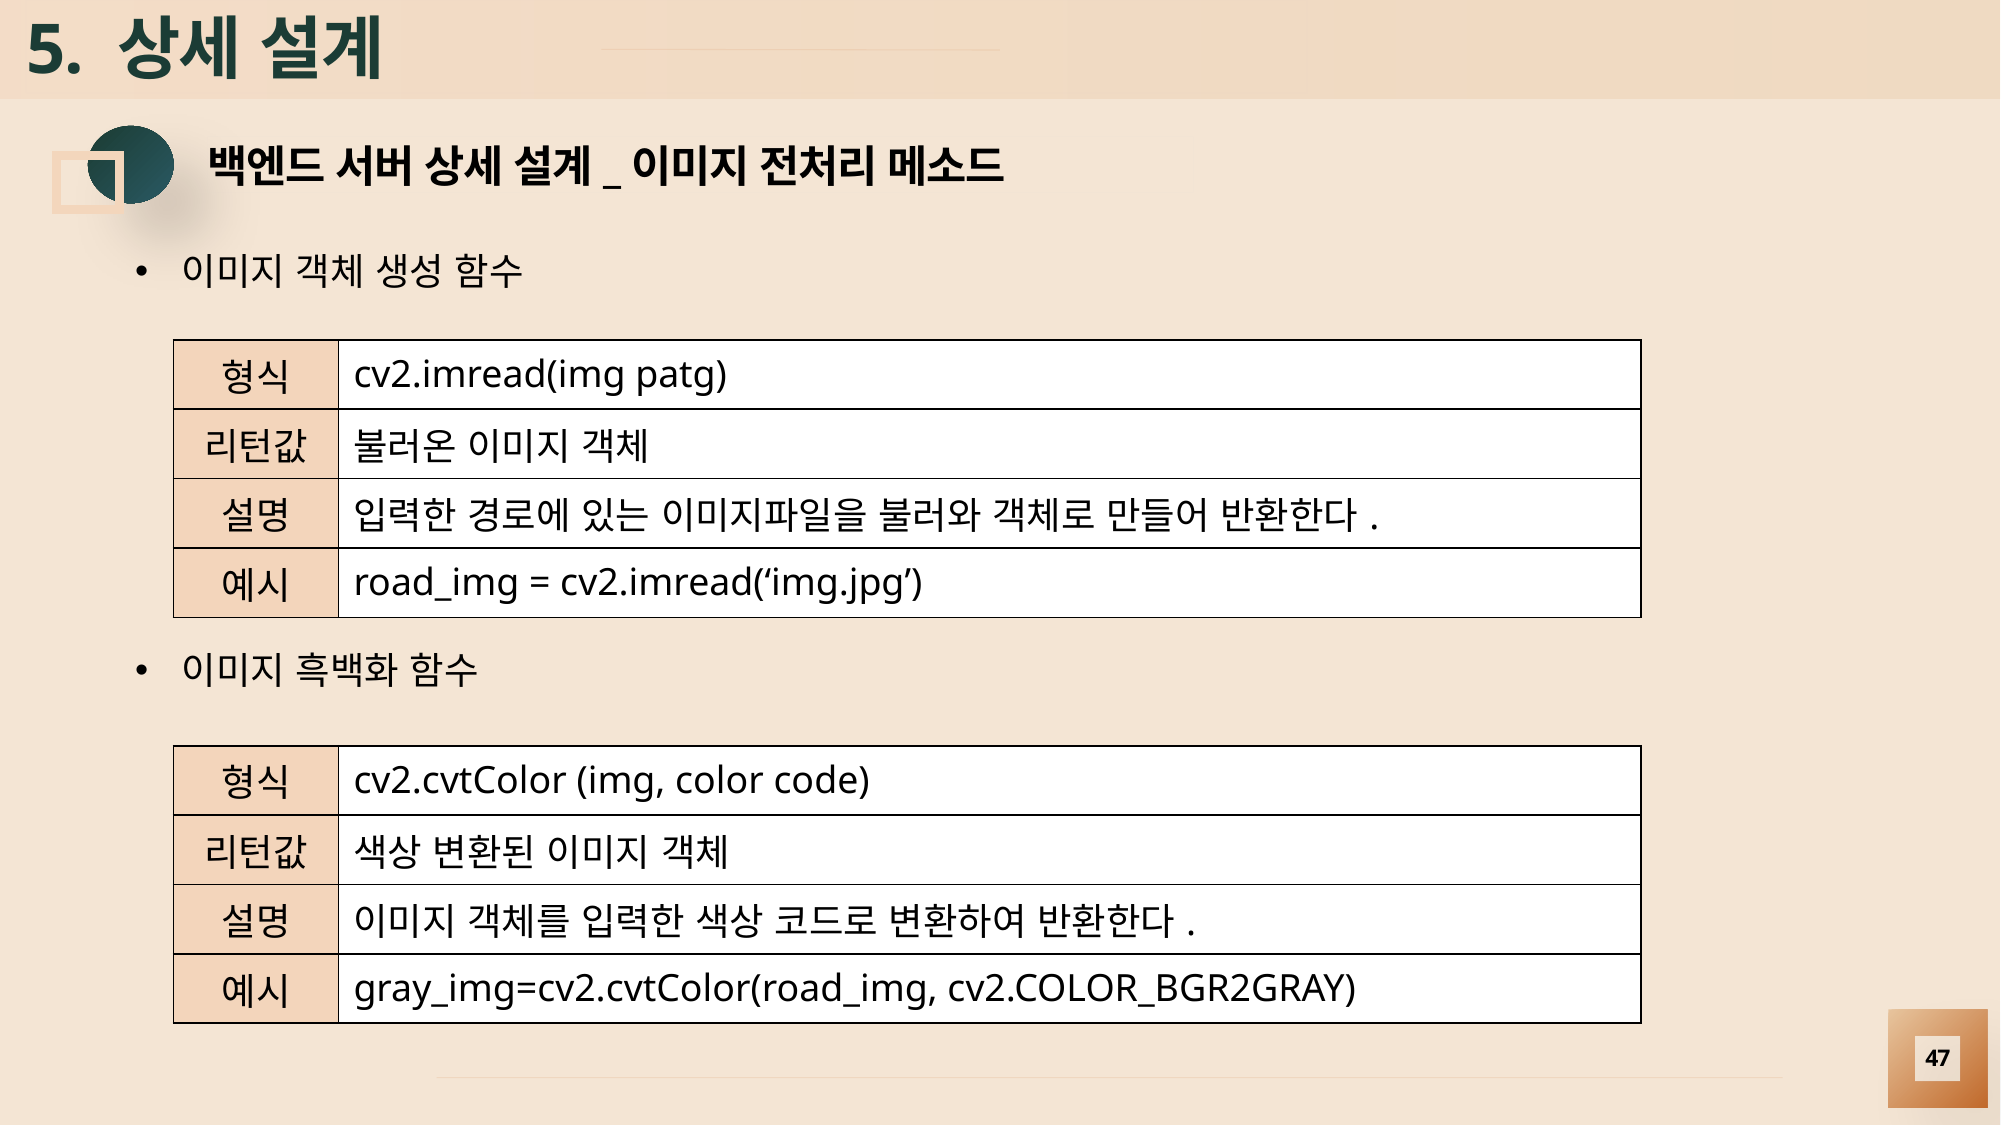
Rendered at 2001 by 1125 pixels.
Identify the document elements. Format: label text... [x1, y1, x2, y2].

table_header 형식 [174, 747, 338, 814]
text_box [0, 0, 2000, 75]
table_cell 예시 [174, 549, 338, 617]
text_box [53, 152, 123, 213]
table_cell 입력한 경로에 있는 이미지파일을 불러와 객체로 만들어 반환한다. [339, 479, 1640, 547]
text_box 이미지 흑백화 함수 [120, 639, 701, 700]
table_cell gray_img=cv2.cvtColor(road_img, cv2.COLOR_BGR2GRAY) [339, 955, 1640, 1022]
table_header cv2.cvtColor (img, color code) [339, 747, 1640, 814]
table_cell 설명 [174, 479, 338, 547]
table_cell 불러온 이미지 객체 [339, 410, 1640, 478]
table_cell road_img = cv2.imread(‘img.jpg’) [339, 549, 1640, 617]
text_box [89, 124, 175, 205]
table_cell 리턴값 [174, 816, 338, 884]
table_cell 예시 [174, 955, 338, 1022]
table_cell 설명 [174, 885, 338, 953]
table_cell 리턴값 [174, 410, 338, 478]
slide_number 47 [1890, 1042, 1986, 1077]
table_cell 이미지 객체를 입력한 색상 코드로 변환하여 반환한다. [339, 885, 1640, 953]
text_box 백엔드 서버 상세 설계_이미지 전처리 메소드 [207, 136, 1194, 193]
table_header 형식 [174, 341, 338, 408]
text_box [86, 159, 116, 202]
title 5. 상세 설계 [26, 75, 1308, 94]
table_header cv2.imread(img patg) [339, 341, 1640, 408]
table_cell 색상 변환된 이미지 객체 [339, 816, 1640, 884]
text_box 이미지 객체 생성 함수 [120, 240, 701, 301]
